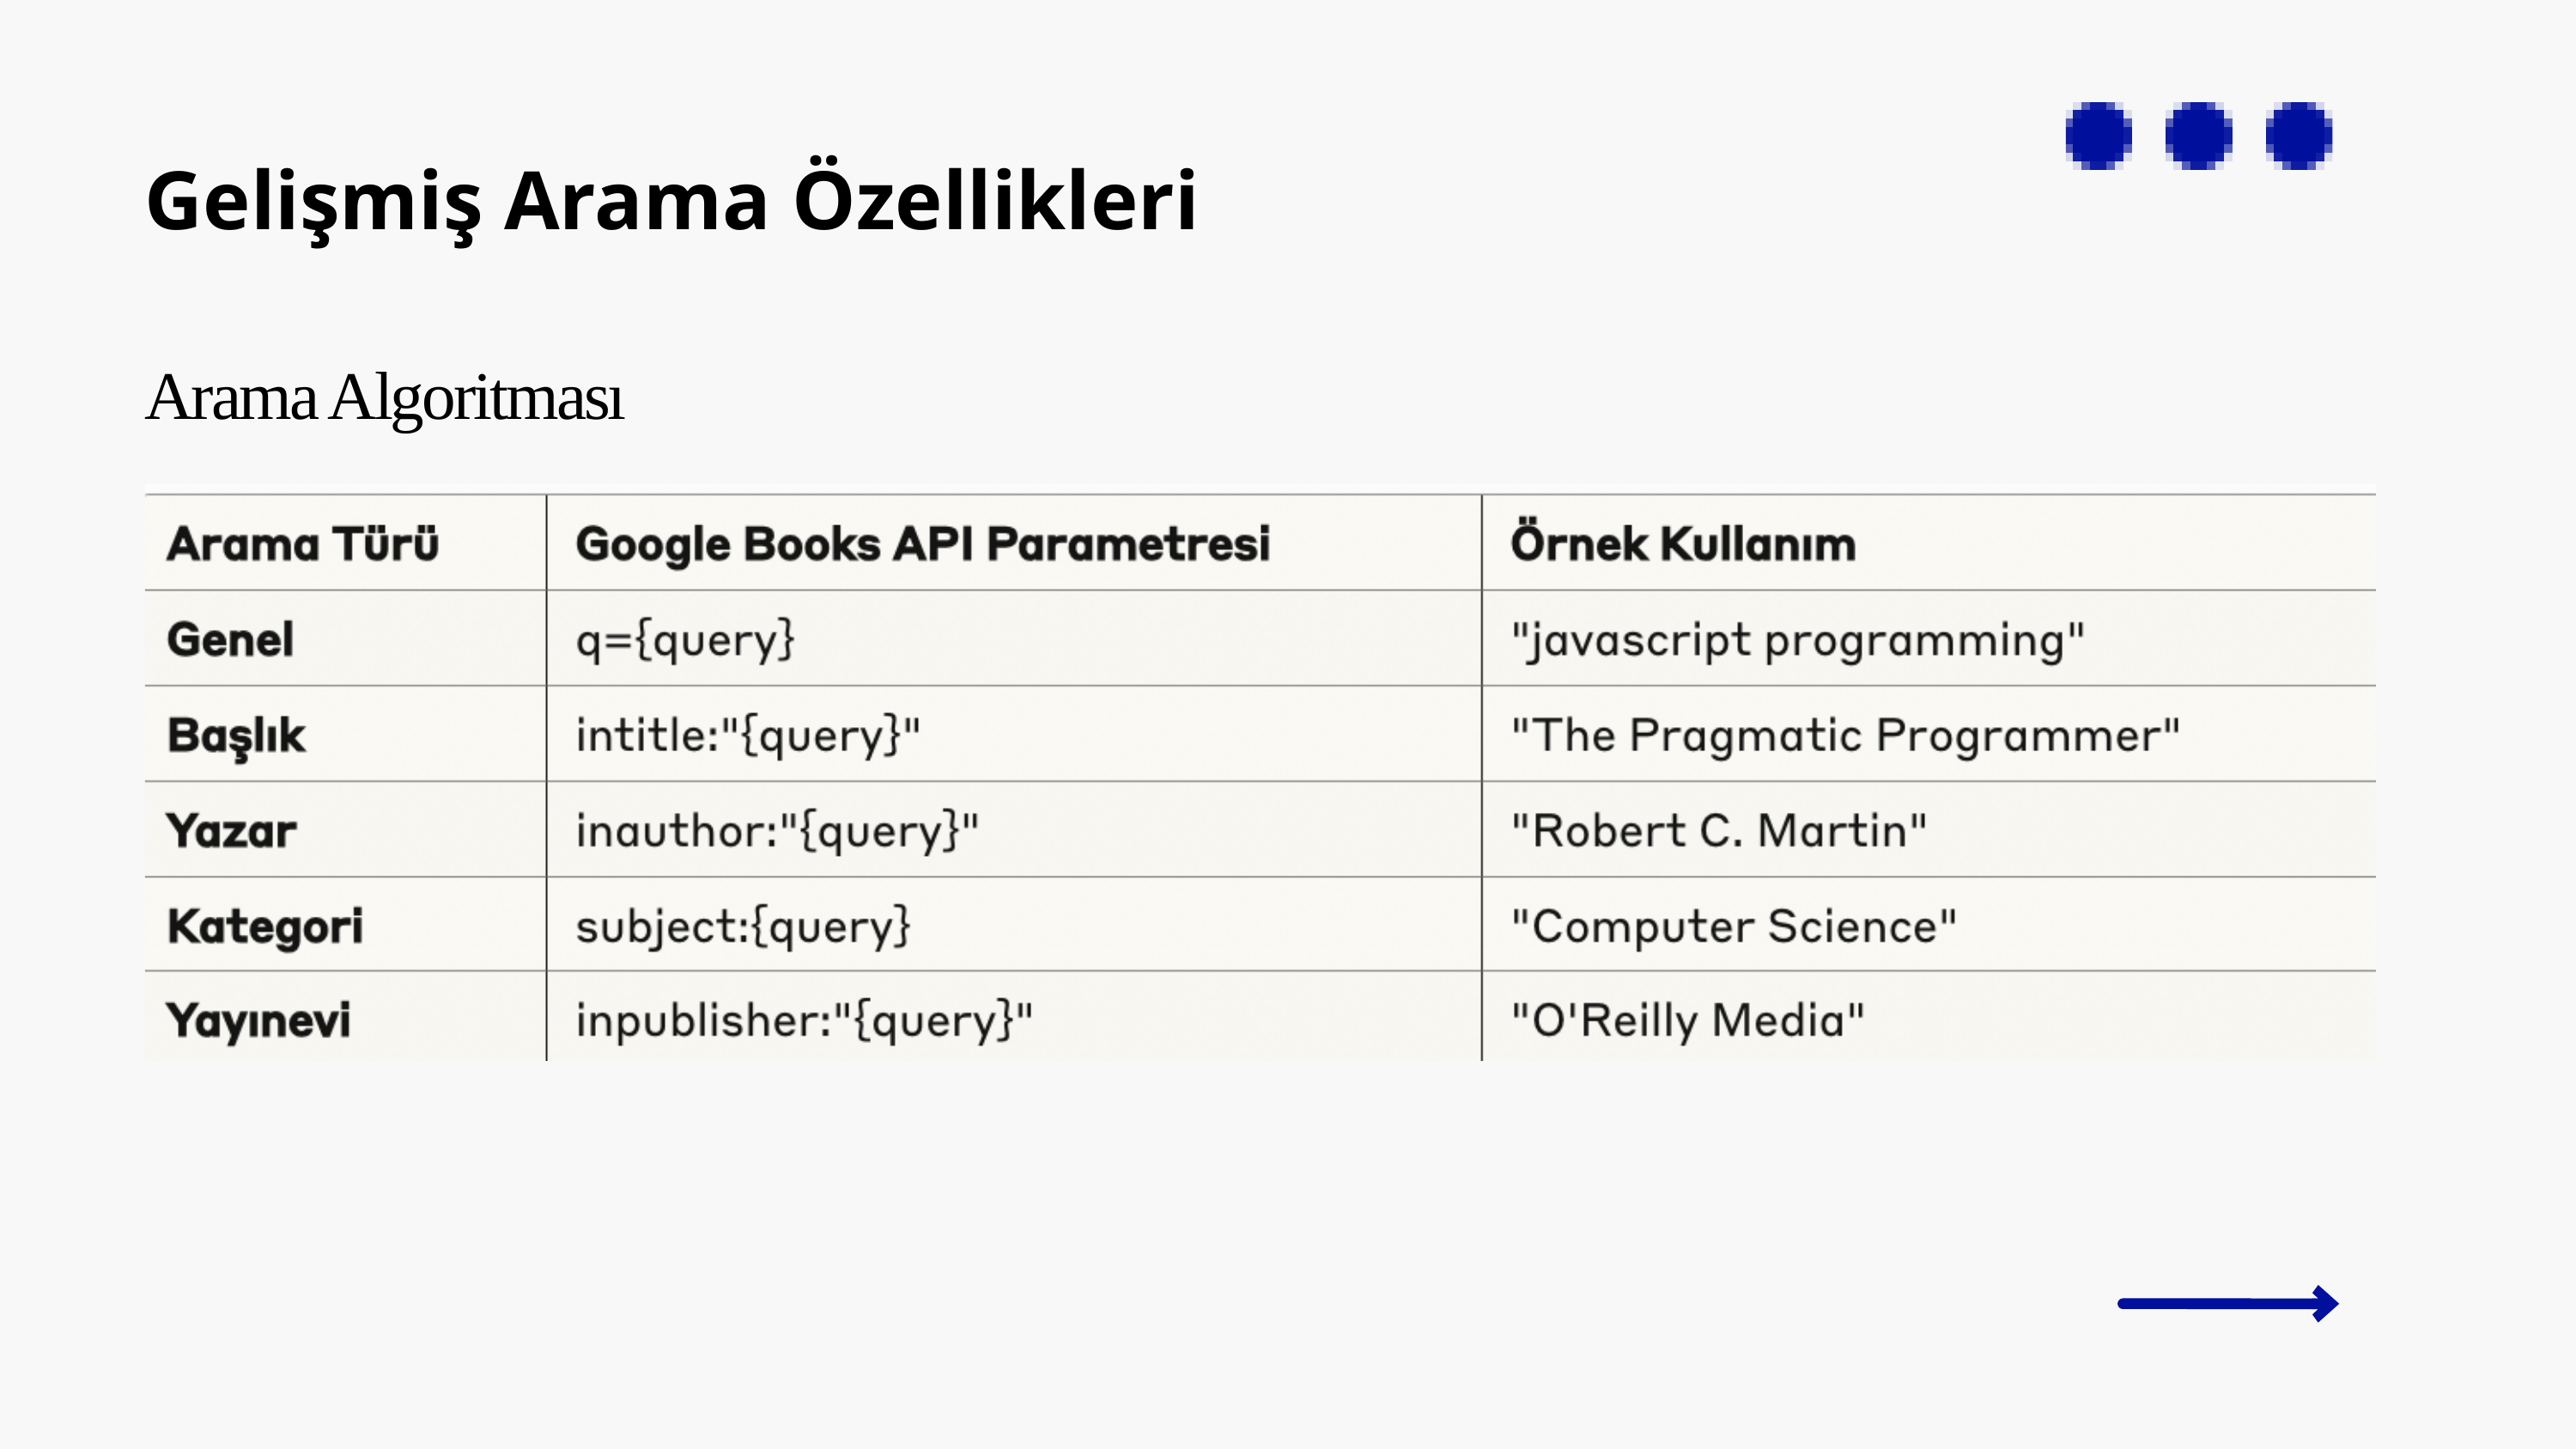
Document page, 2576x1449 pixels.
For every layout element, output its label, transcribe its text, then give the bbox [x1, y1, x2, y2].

text_box [2065, 102, 2333, 170]
text_box Gelişmiş Arama Özellikleri [144, 132, 1277, 246]
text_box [144, 483, 2377, 1061]
text_box Arama Algoritması [144, 337, 2238, 433]
